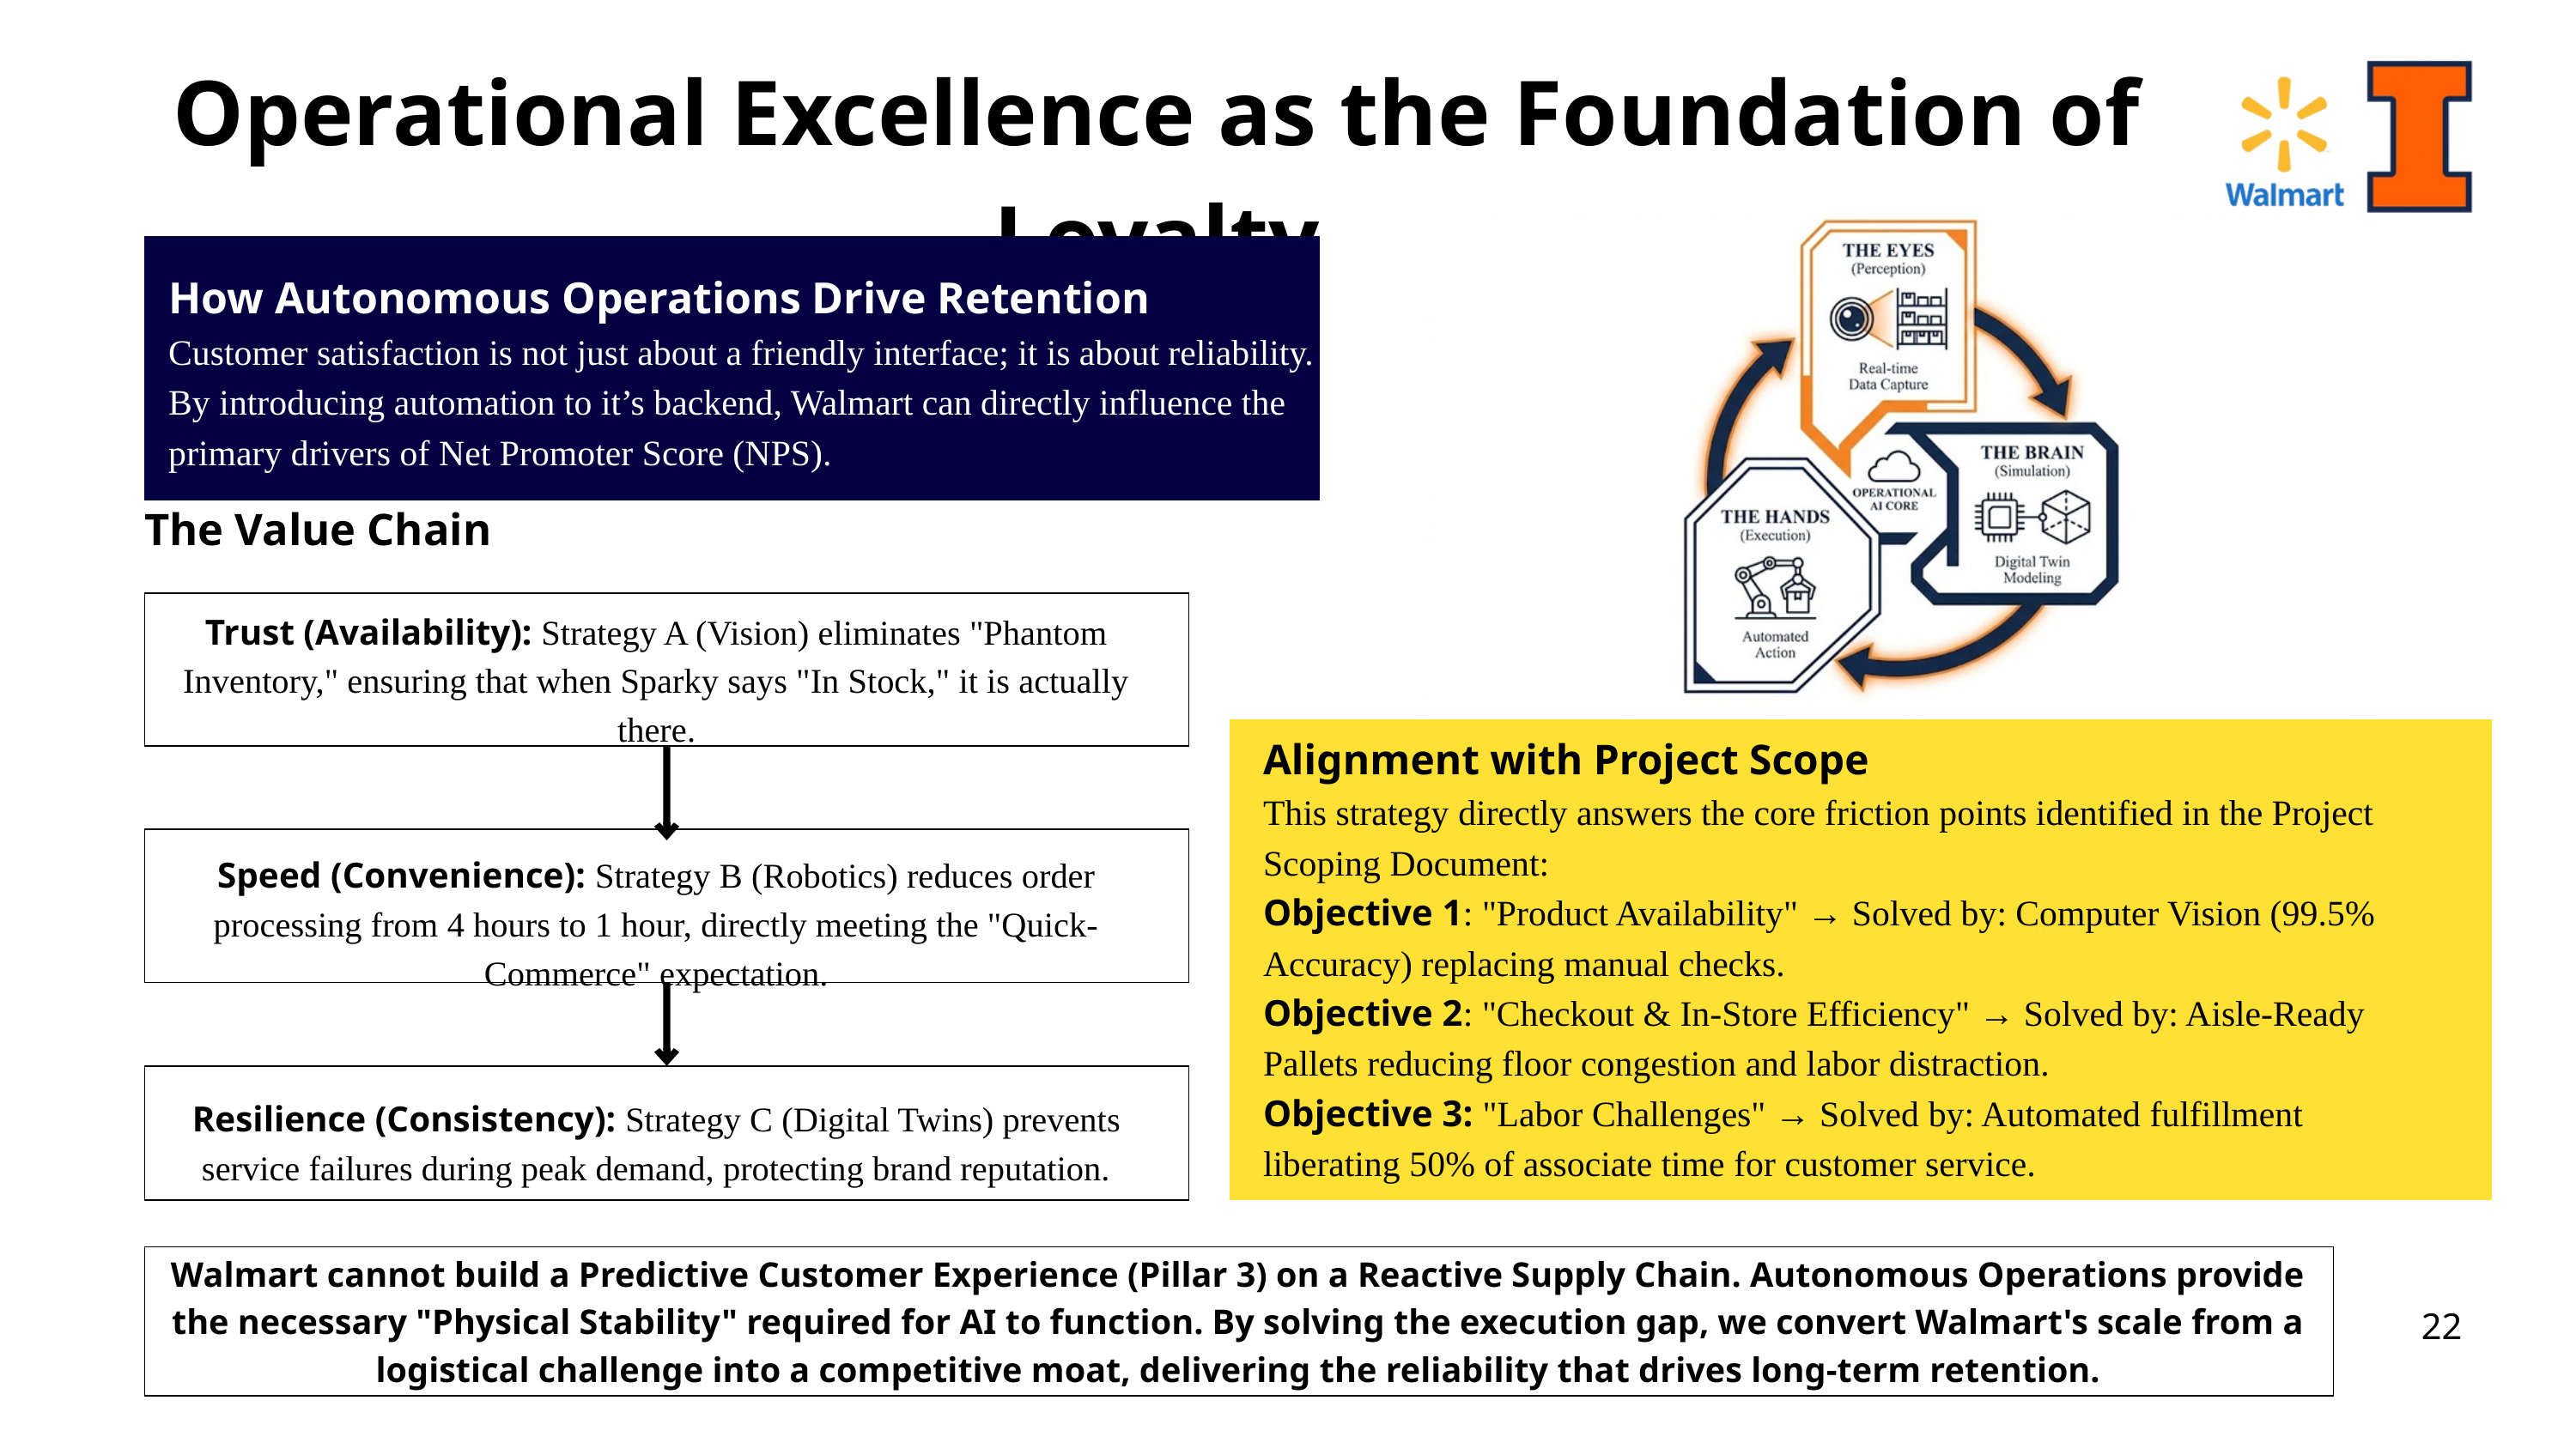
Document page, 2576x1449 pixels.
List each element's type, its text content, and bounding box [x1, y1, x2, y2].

text_box [2208, 57, 2496, 221]
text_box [144, 506, 1189, 1201]
text_box 22 [2421, 1296, 2463, 1348]
text_box [1421, 214, 2375, 718]
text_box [144, 1246, 2334, 1397]
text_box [1229, 718, 2492, 1201]
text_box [144, 236, 1321, 501]
text_box Operational Excellence as the Foundation of Loyalty [144, 38, 2169, 289]
